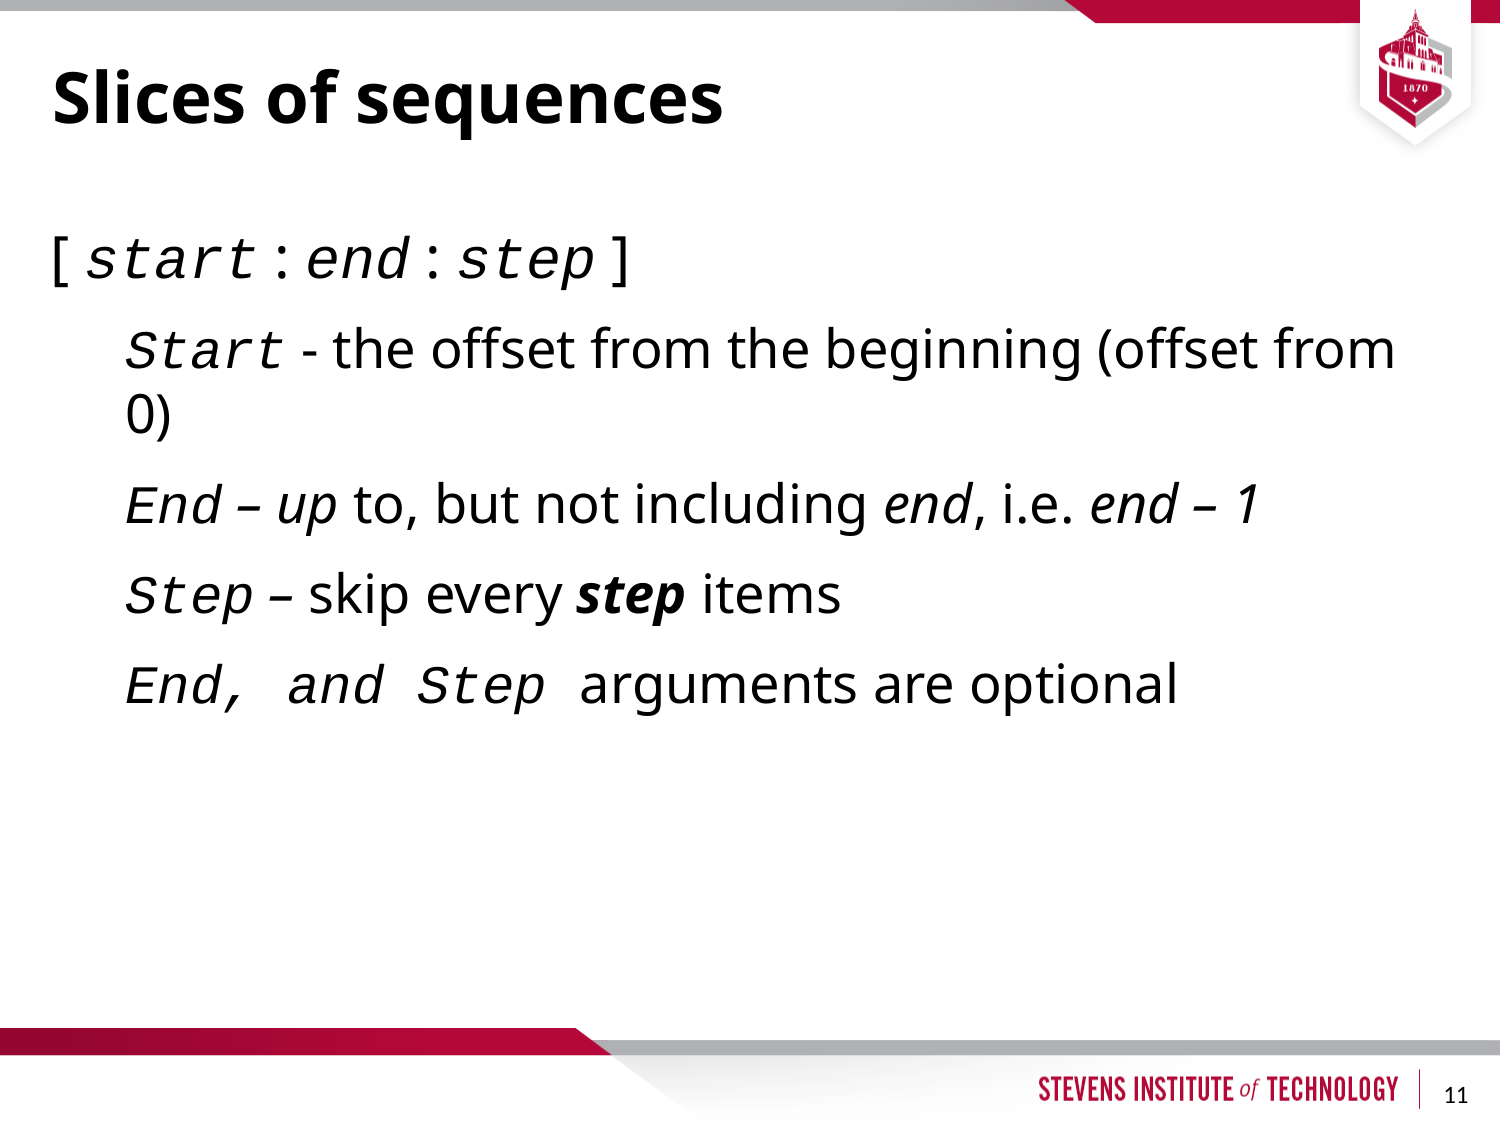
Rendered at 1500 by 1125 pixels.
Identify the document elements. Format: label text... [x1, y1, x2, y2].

slide_number 11 [1428, 1071, 1490, 1108]
title Slices of sequences [37, 45, 1338, 150]
list [ start : end : step ] Start - the offset from the beginning (offset from 0) End – up to, but not including end, i.e. end – 1 Step – skip every step items End, and Step arguments are optional [35, 212, 1423, 953]
picture [0, 0, 1500, 160]
picture [0, 1028, 1500, 1125]
